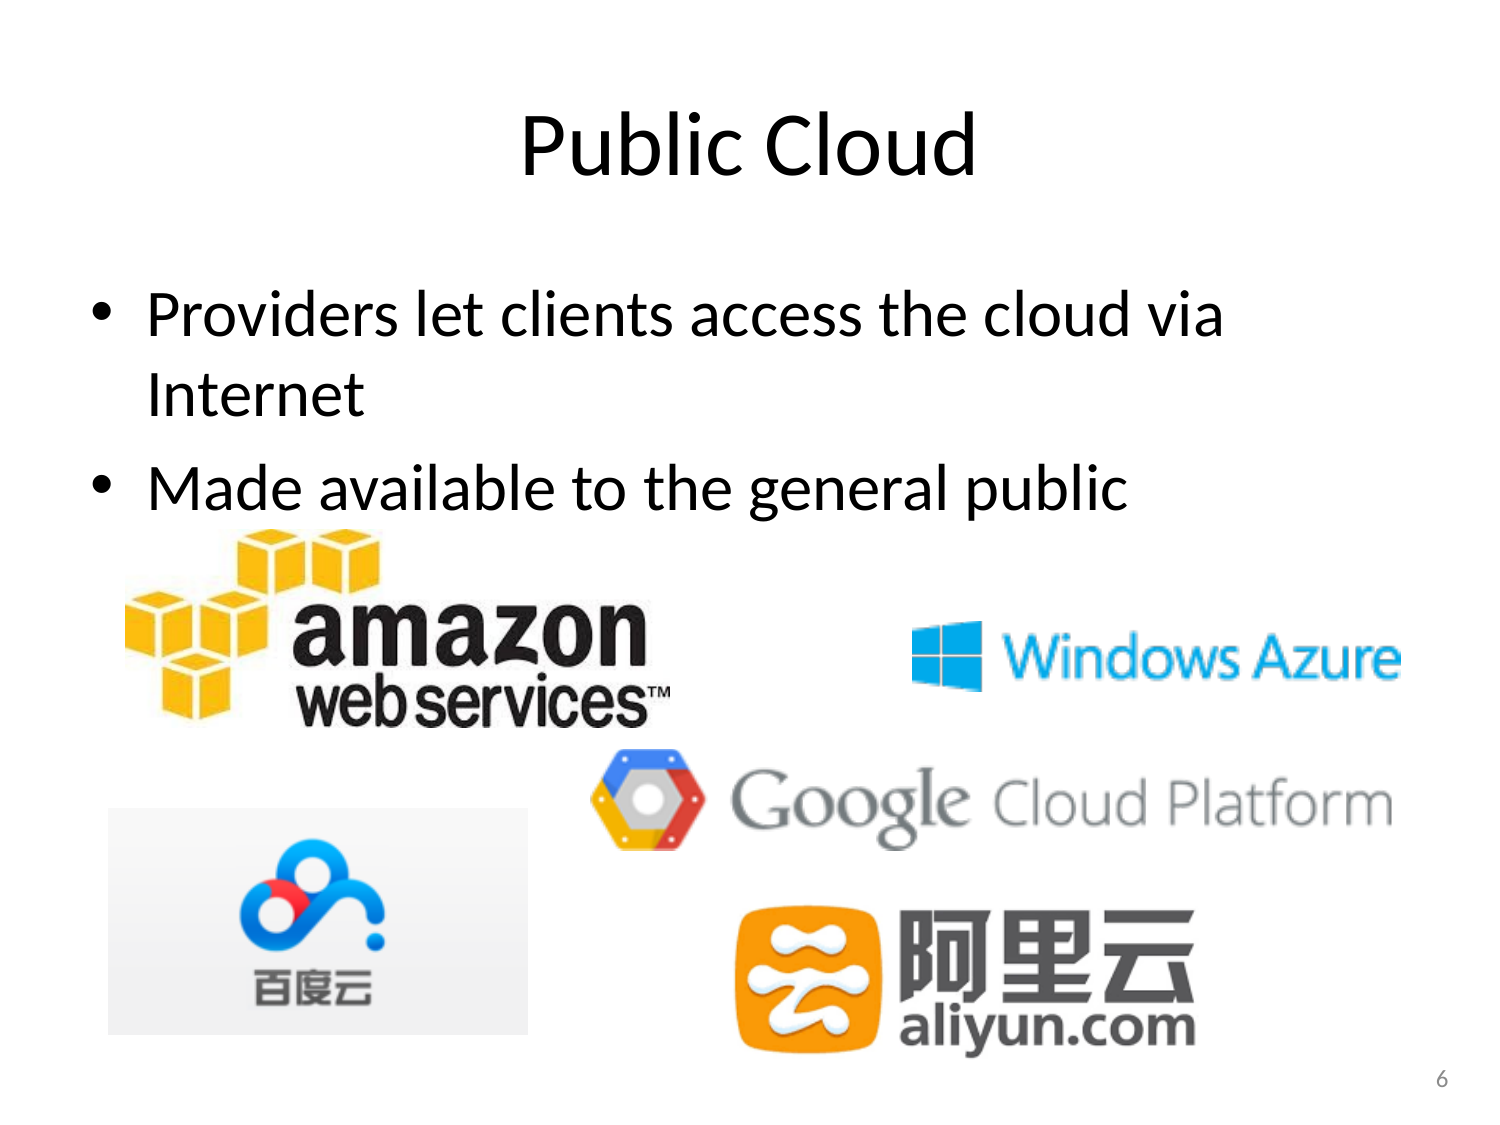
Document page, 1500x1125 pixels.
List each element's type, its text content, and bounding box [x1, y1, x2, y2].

picture [107, 808, 528, 1036]
picture [586, 749, 1398, 852]
picture [1379, 650, 1395, 660]
list Providers let clients access the cloud via Internet Made available to the general public [75, 262, 1425, 1005]
picture [701, 865, 1230, 1099]
picture [912, 621, 1402, 692]
picture [124, 529, 671, 728]
title Public Cloud [75, 45, 1425, 233]
slide_number 6 [1426, 1060, 1451, 1096]
